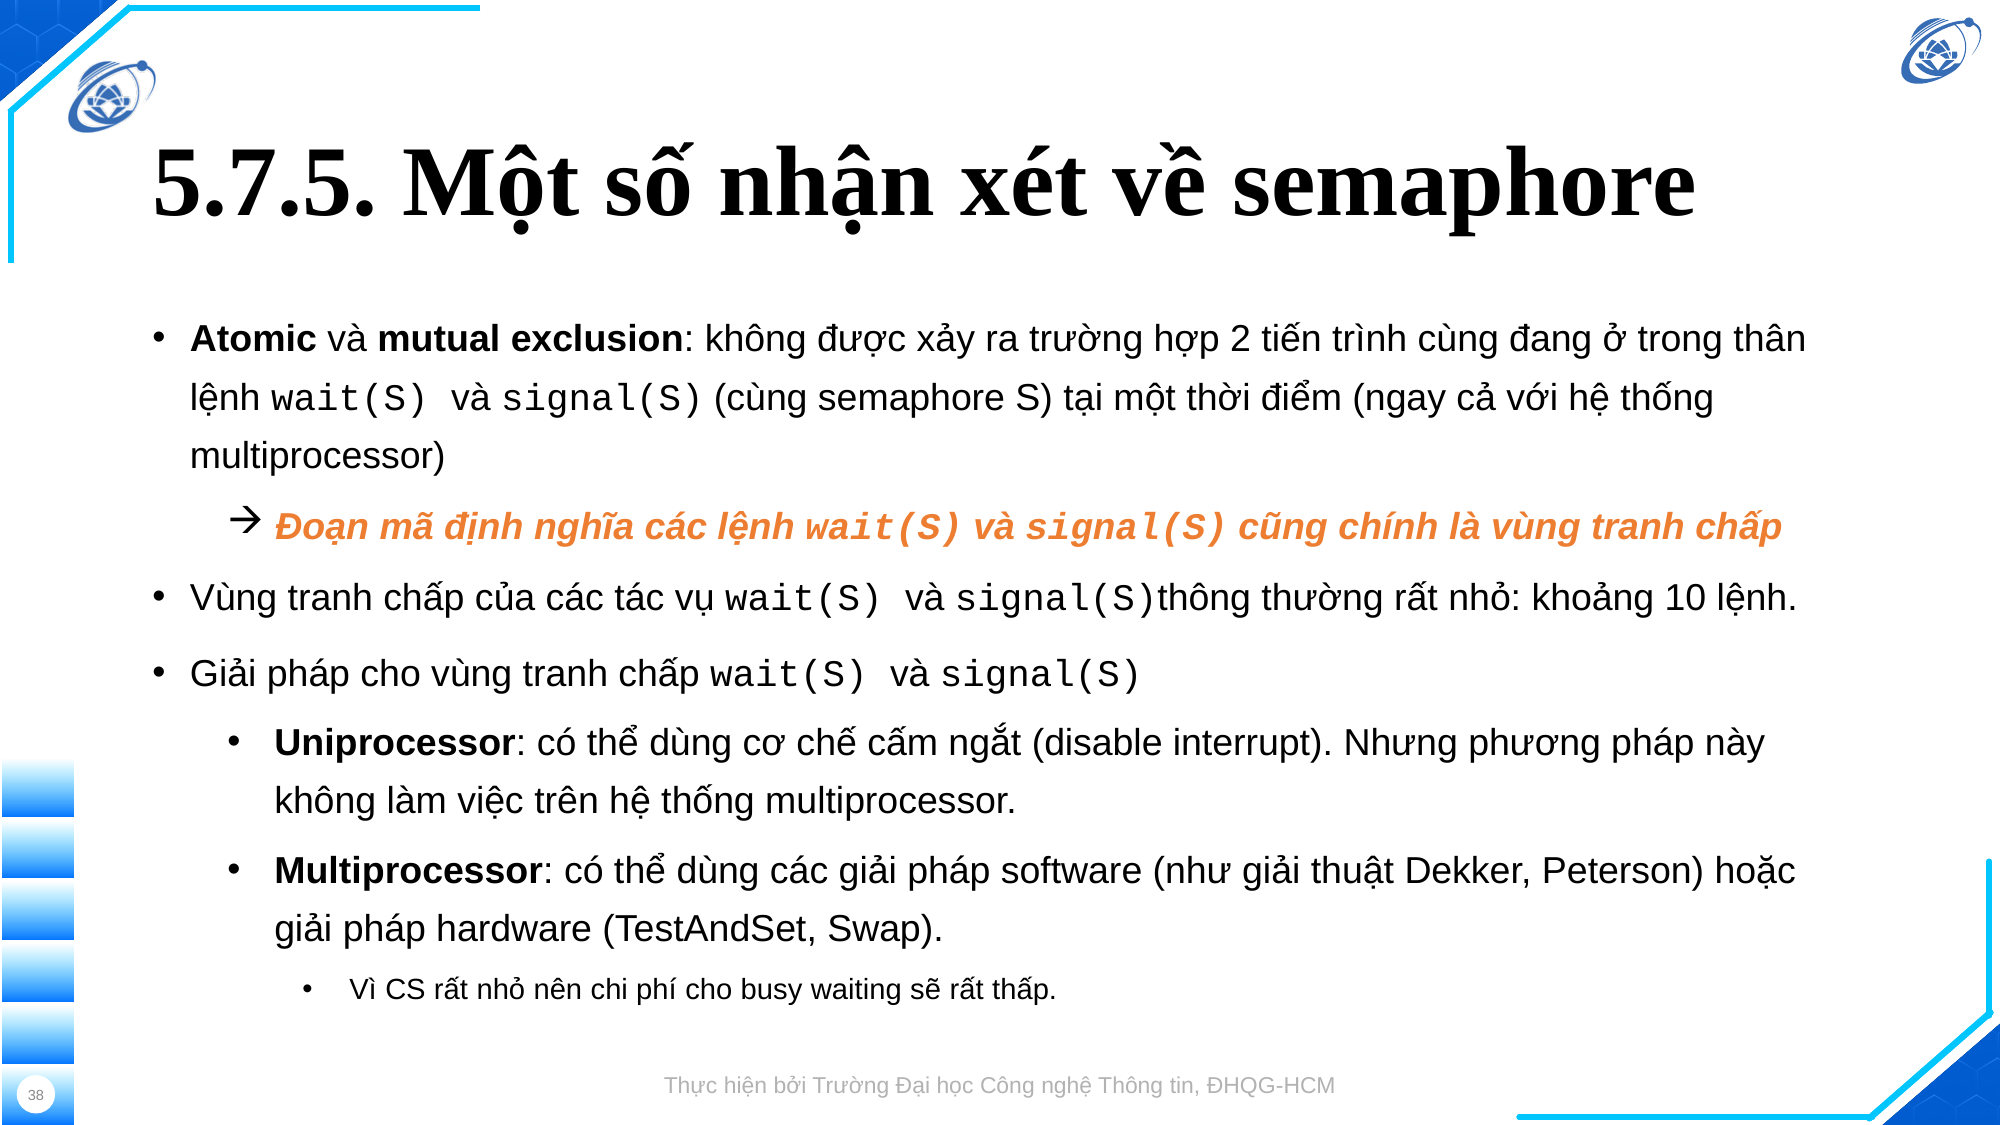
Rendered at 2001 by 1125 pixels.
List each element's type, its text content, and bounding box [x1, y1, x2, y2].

footer Thực hiện bởi Trường Đại học Công nghệ Thông tin, ĐHQG-HCM [597, 1062, 1403, 1106]
title 5.7.5. Một số nhận xét về semaphore [137, 102, 1863, 264]
picture [67, 59, 157, 134]
list Atomic và mutual exclusion: không được xảy ra trường hợp 2 tiến trình cùng đang ở trong thân lệnh wait(S) và signal(S) (cùng semaphore S) tại một thời điểm (ngay cả với hệ thống multiprocessor) Đoạn mã định nghĩa các lệnh wait(S) và signal(S) cũng chính là vùng tranh chấp Vùng tranh chấp của các tác vụ wait(S) và signal(S)thông thường rất nhỏ: khoảng 10 lệnh. Giải pháp cho vùng tranh chấp wait(S) và signal(S) Uniprocessor: có thể dùng cơ chế cấm ngắt (disable interrupt). Nhưng phương pháp này không làm việc trên hệ thống multiprocessor. Multiprocessor: có thể dùng các giải pháp software (như giải thuật Dekker, Peterson) hoặc giải pháp hardware (TestAndSet, Swap). Vì CS rất nhỏ nên chi phí cho busy waiting sẽ rất thấp. [137, 293, 1863, 1014]
slide_number 38 [12, 1070, 60, 1119]
